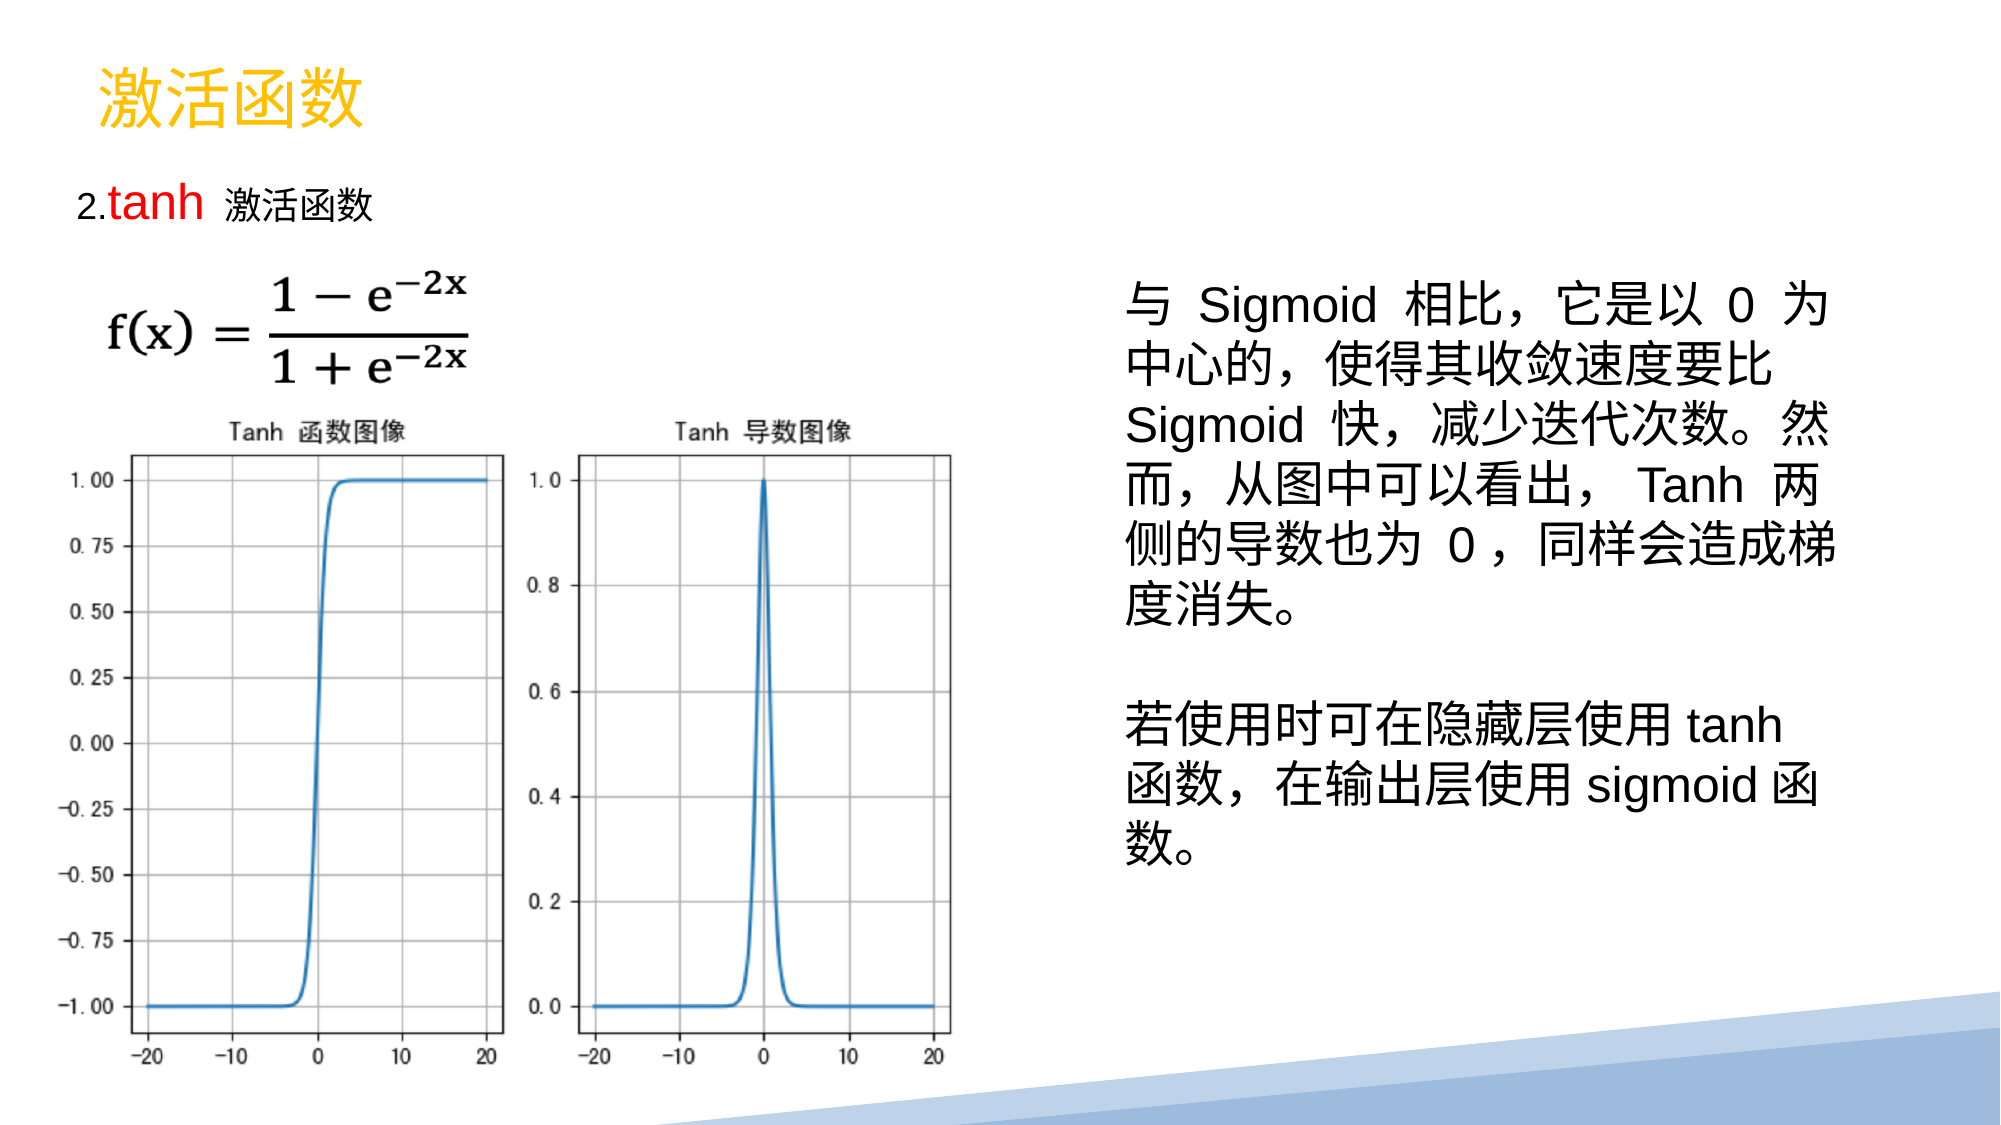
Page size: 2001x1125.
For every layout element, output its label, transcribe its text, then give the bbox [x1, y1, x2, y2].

text_box 2.tanh 激活函数 [61, 162, 1062, 965]
picture [48, 249, 974, 1087]
text_box 与 Sigmoid 相比，它是以 0 为中心的，使得其收敛速度要比 Sigmoid 快，减少迭代次数。然而，从图中可以看出，Tanh 两侧的导数也为 0，同样会造成梯度消失。 若使用时可在隐藏层使用tanh函数，在输出层使用sigmoid函数。 [1109, 265, 1860, 563]
text_box 激活函数 [83, 49, 837, 145]
